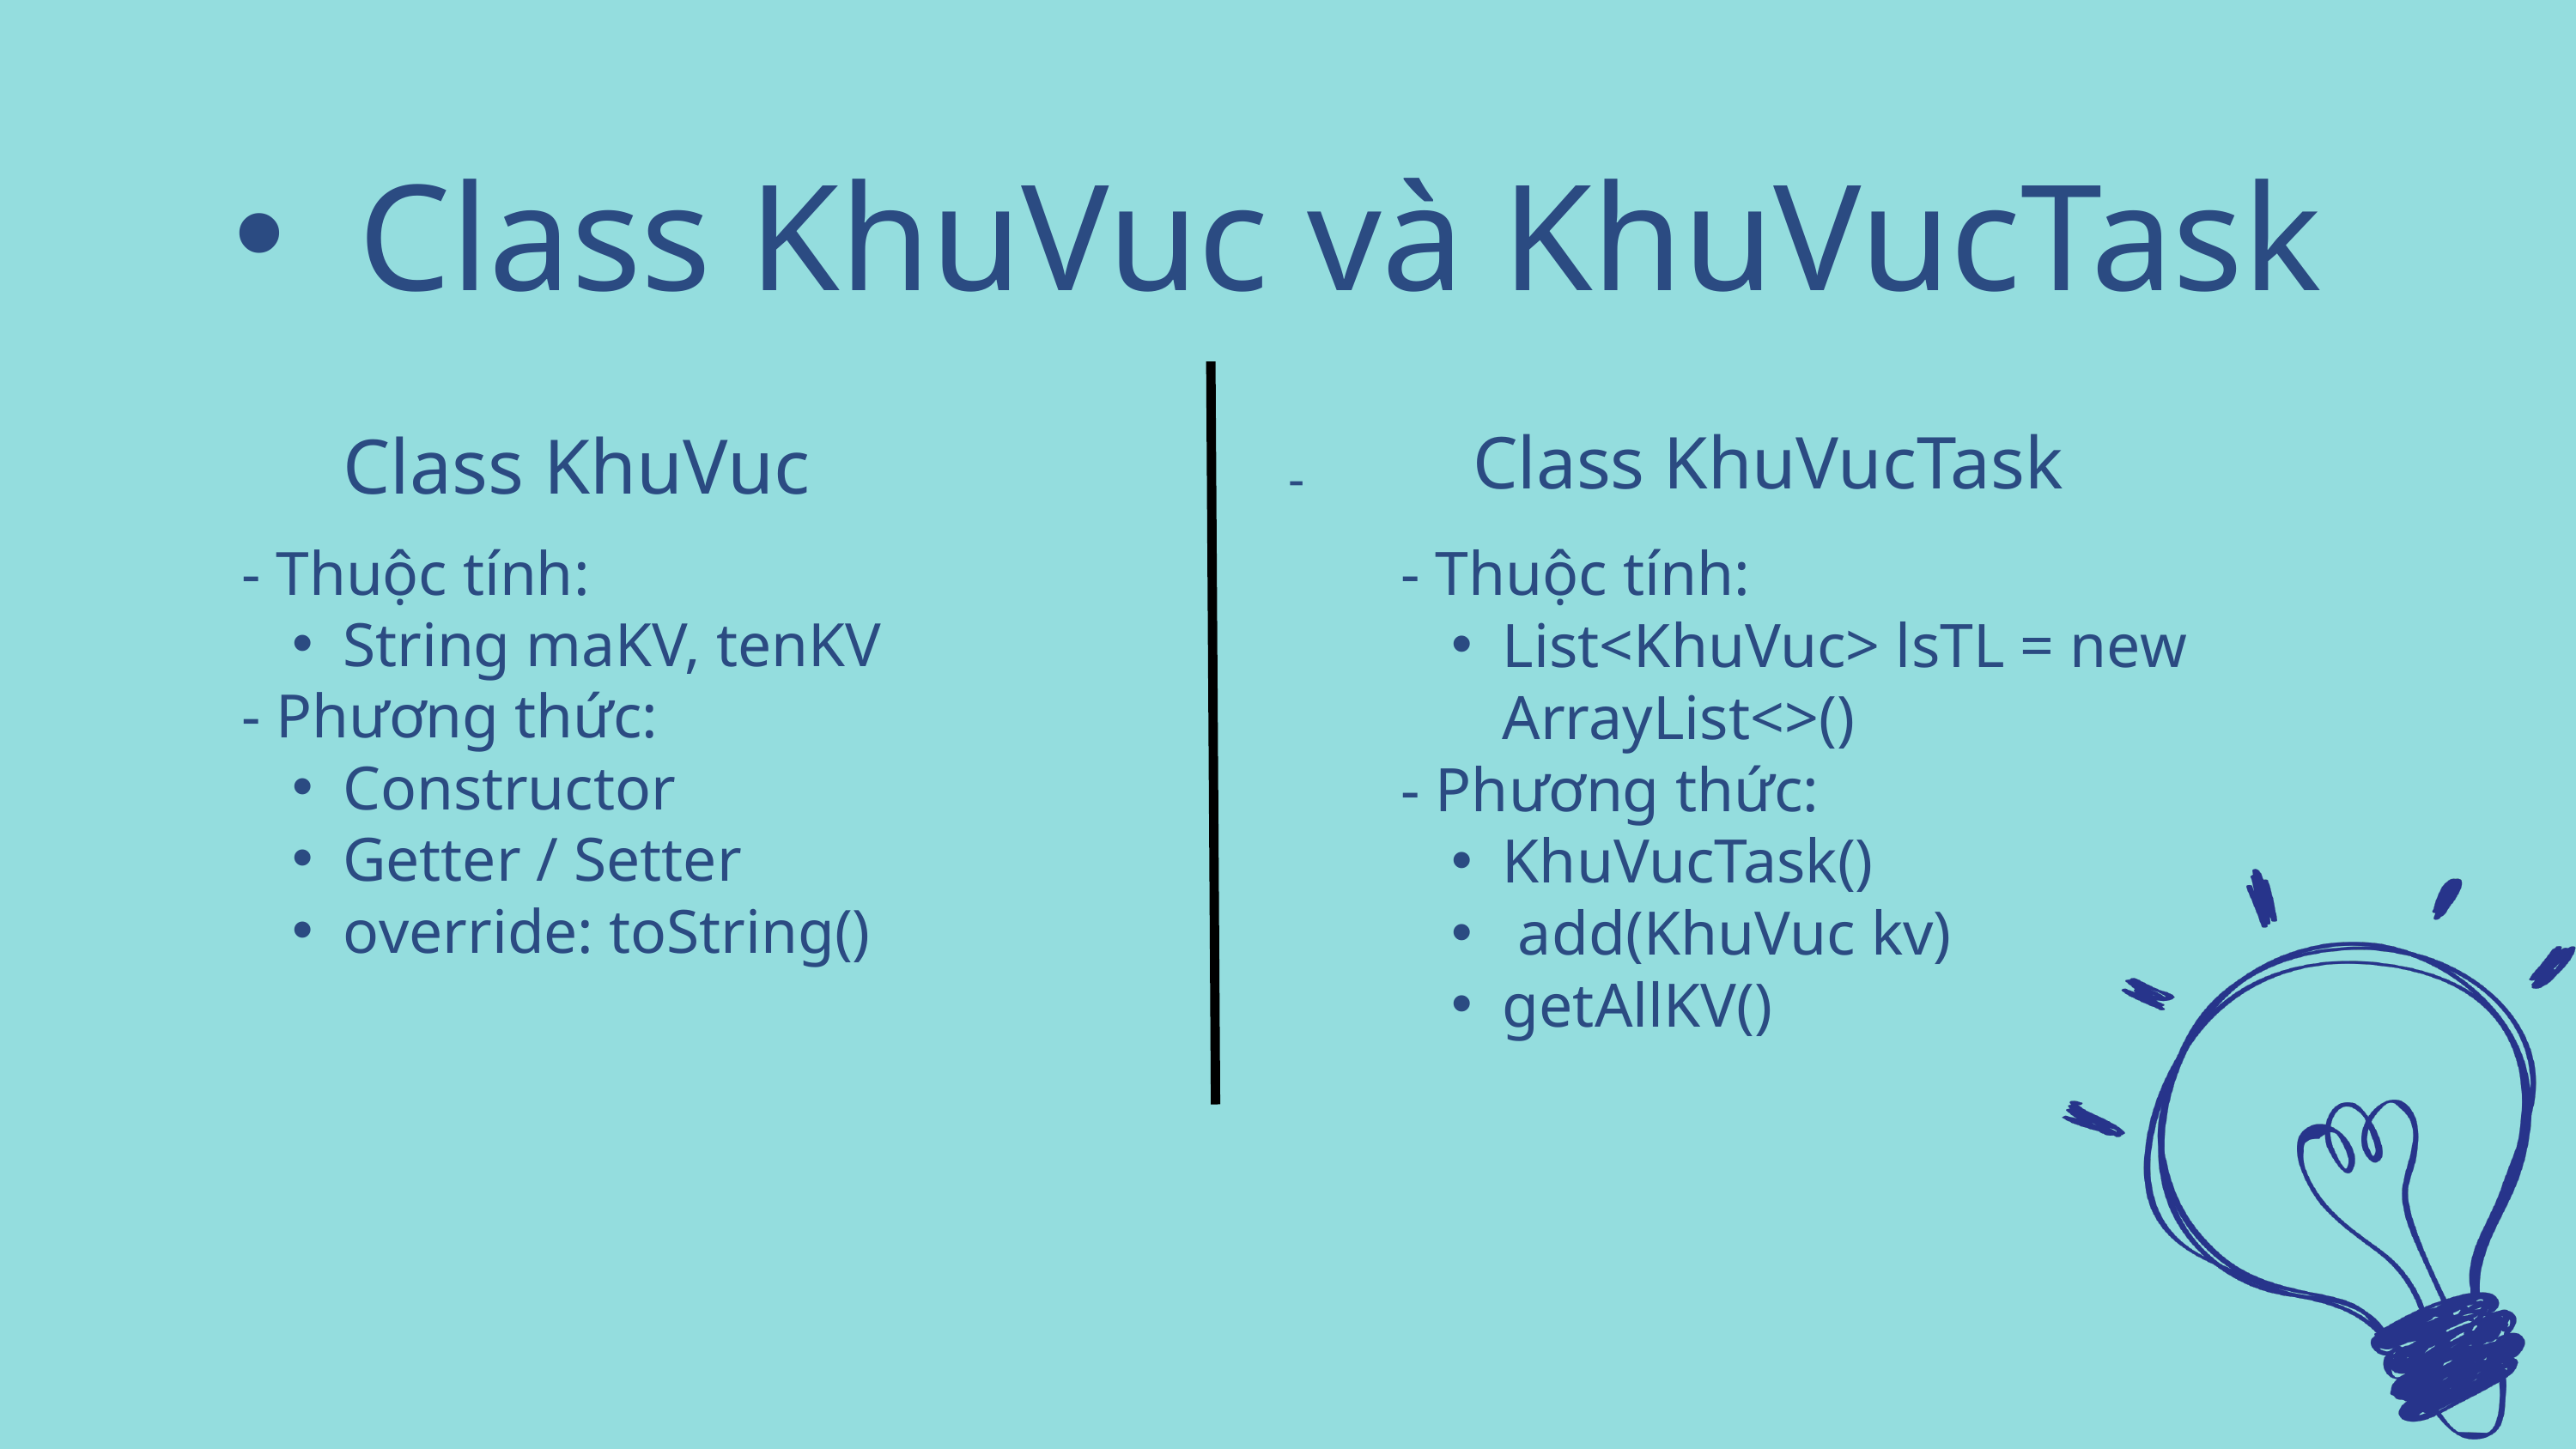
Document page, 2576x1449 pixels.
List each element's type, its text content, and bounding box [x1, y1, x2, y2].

text_box Class KhuVucTask [1457, 417, 2080, 504]
text_box Class KhuVuc [332, 418, 821, 509]
text_box - Thuộc tính: List<KhuVuc> lsTL = new ArrayList<>() - Phương thức: KhuVucTask() add(KhuVuc kv) getAllKV() [1400, 464, 2234, 1040]
text_box - [1287, 363, 1304, 508]
text_box - Thuộc tính: String maKV, tenKV - Phương thức: Constructor Getter / Setter override: toString() [241, 464, 912, 1037]
picture [2060, 869, 2576, 1449]
text_box Class KhuVuc và KhuVucTask [0, 143, 2432, 320]
